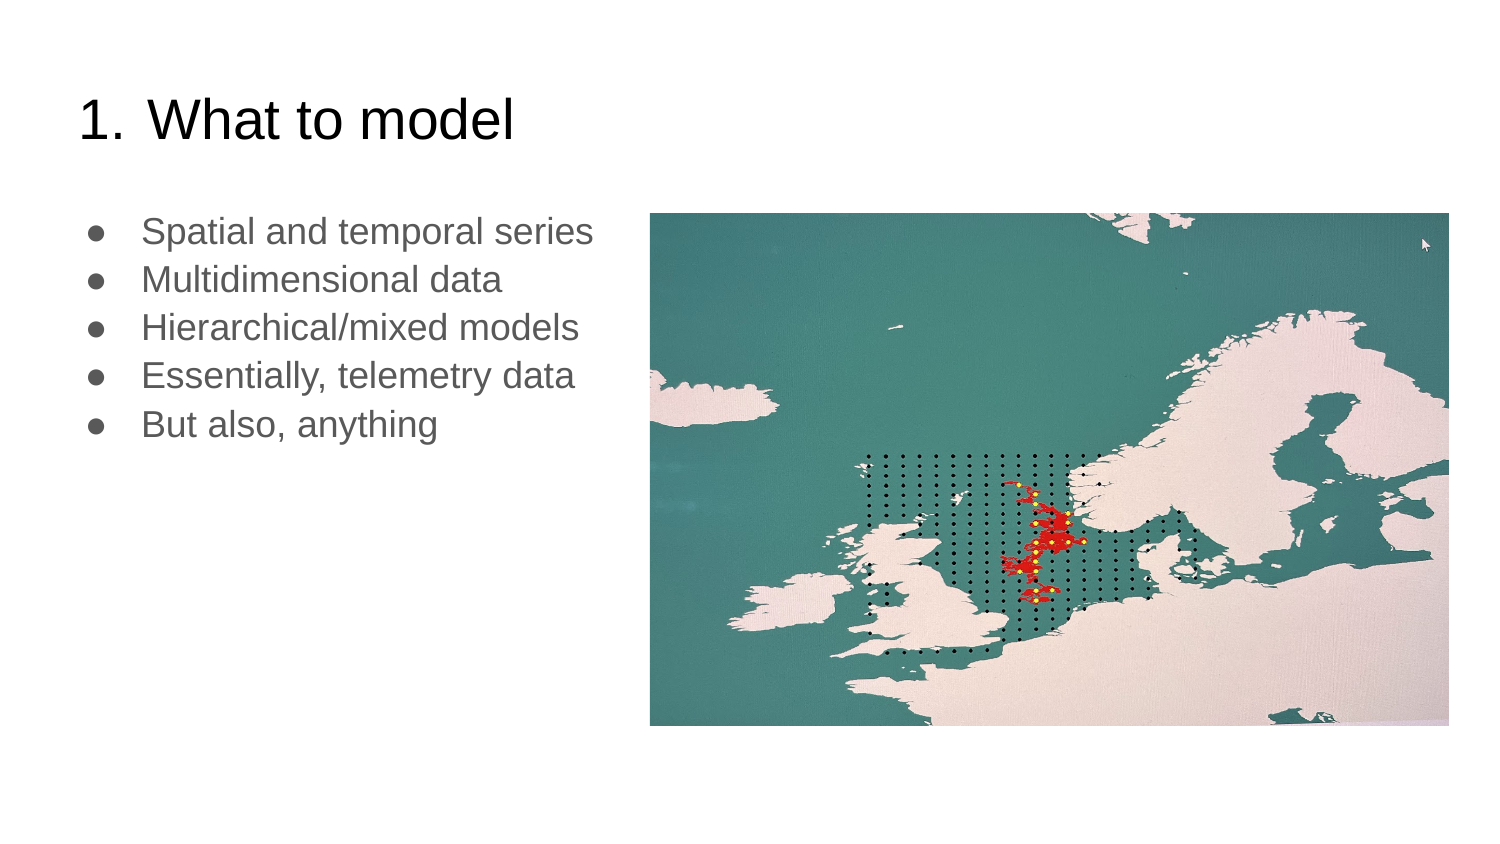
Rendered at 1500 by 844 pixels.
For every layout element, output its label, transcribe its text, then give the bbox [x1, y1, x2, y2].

picture [649, 213, 1450, 726]
title What to model [51, 72, 1449, 167]
list Spatial and temporal series Multidimensional data Hierarchical/mixed models Essentially, telemetry data But also, anything [51, 189, 1449, 750]
